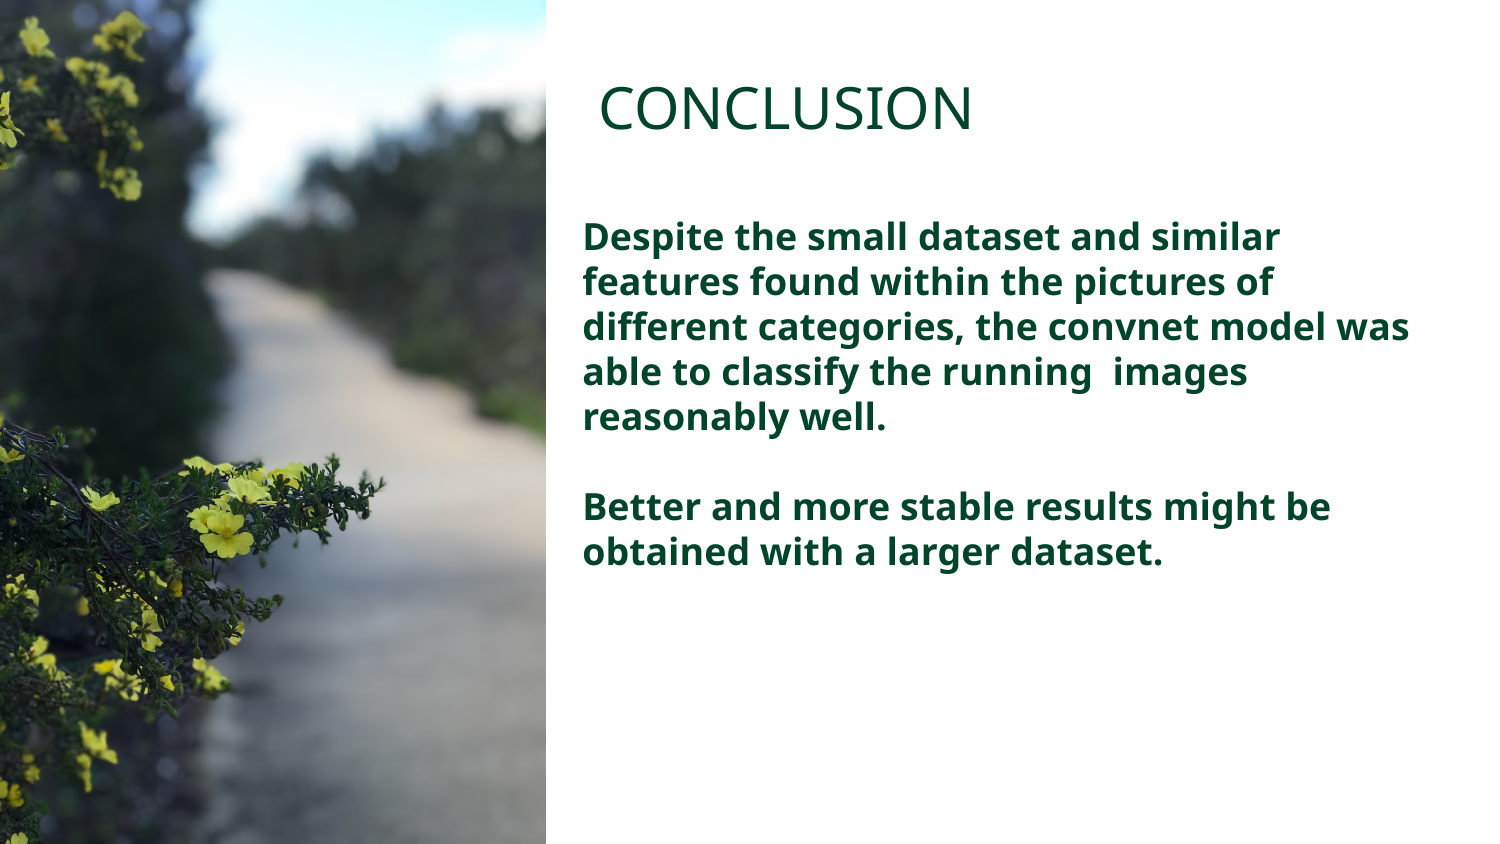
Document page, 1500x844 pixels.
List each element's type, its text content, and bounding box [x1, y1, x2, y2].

text_box CONCLUSION [583, 64, 990, 149]
picture [0, 0, 546, 844]
text_box Despite the small dataset and similar features found within the pictures of different categories, the convnet model was able to classify the running images reasonably well. Better and more stable results might be obtained with a larger dataset. [567, 205, 1441, 581]
